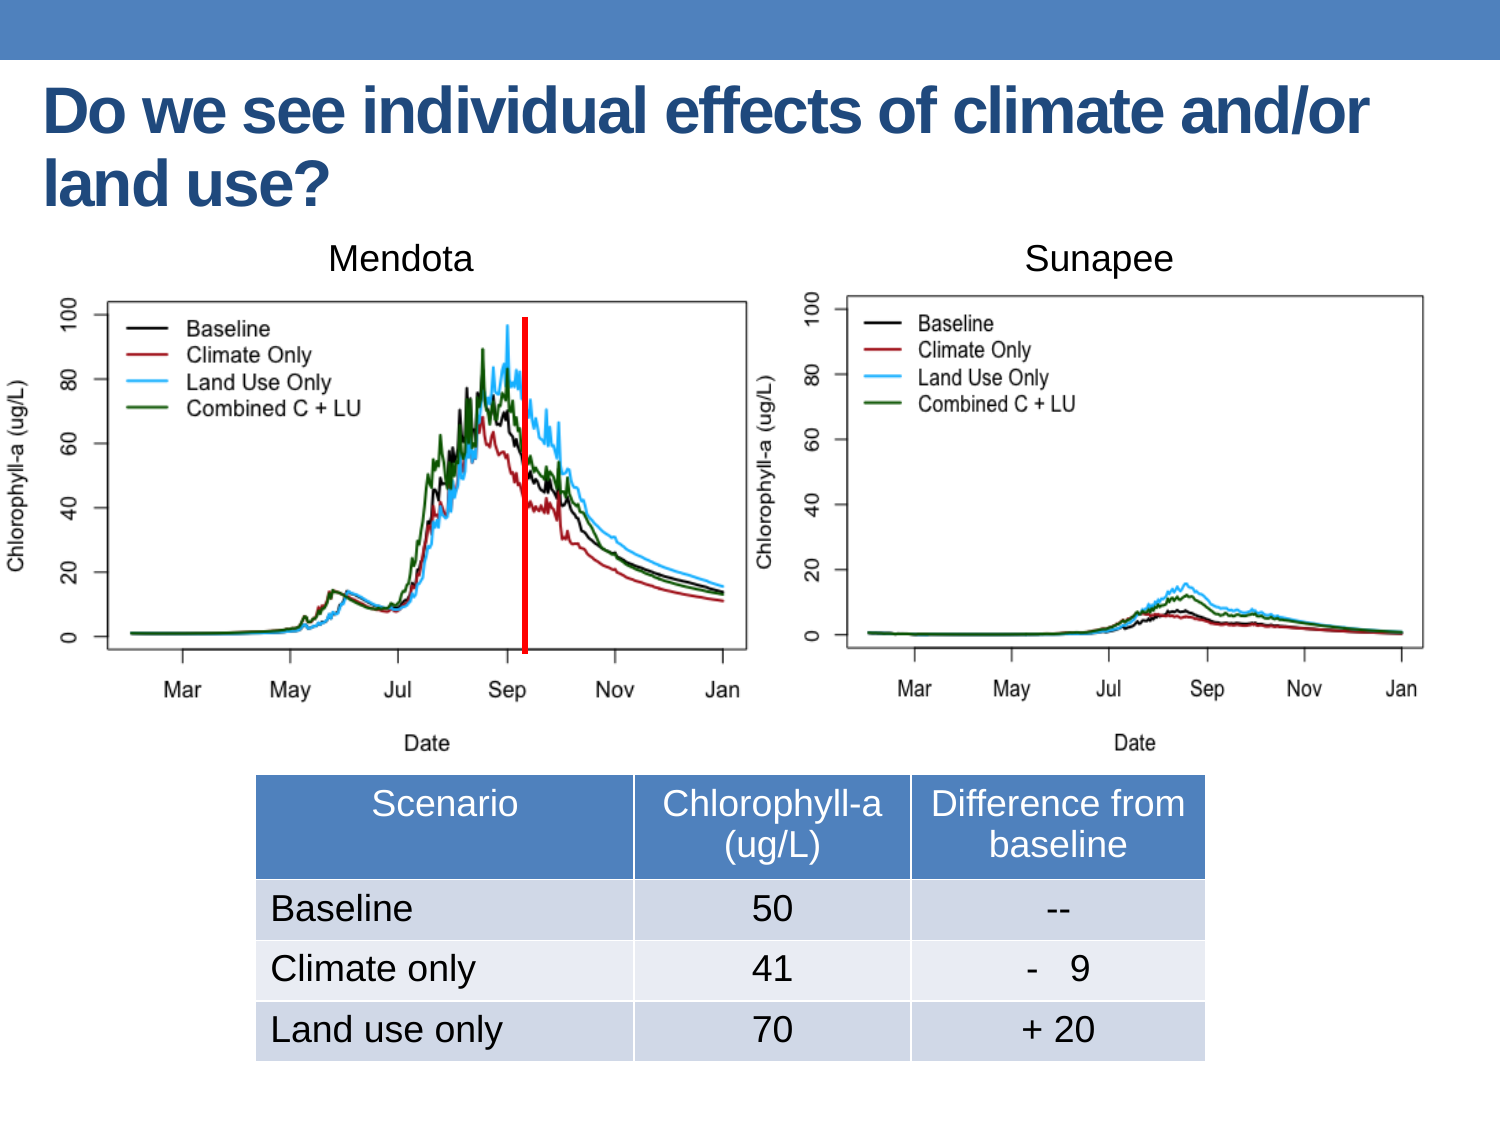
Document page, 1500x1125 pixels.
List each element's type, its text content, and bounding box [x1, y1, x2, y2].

table_cell 50 [635, 880, 910, 940]
table_cell Climate only [256, 941, 633, 1000]
text_box Do we see individual effects of climate and/or land use? [27, 66, 1500, 229]
table_header Chlorophyll-a (ug/L) [635, 791, 910, 879]
table_cell - 9 [912, 941, 1205, 1000]
table_header Difference from baseline [912, 791, 1205, 879]
table_cell Land use only [256, 1002, 633, 1061]
table_cell 41 [635, 941, 910, 1000]
table_cell -- [912, 880, 1205, 940]
table_cell + 20 [912, 1002, 1205, 1061]
picture [0, 187, 1473, 784]
table_cell 70 [635, 1002, 910, 1061]
table_cell Baseline [256, 880, 633, 940]
table_header Scenario [256, 792, 633, 879]
